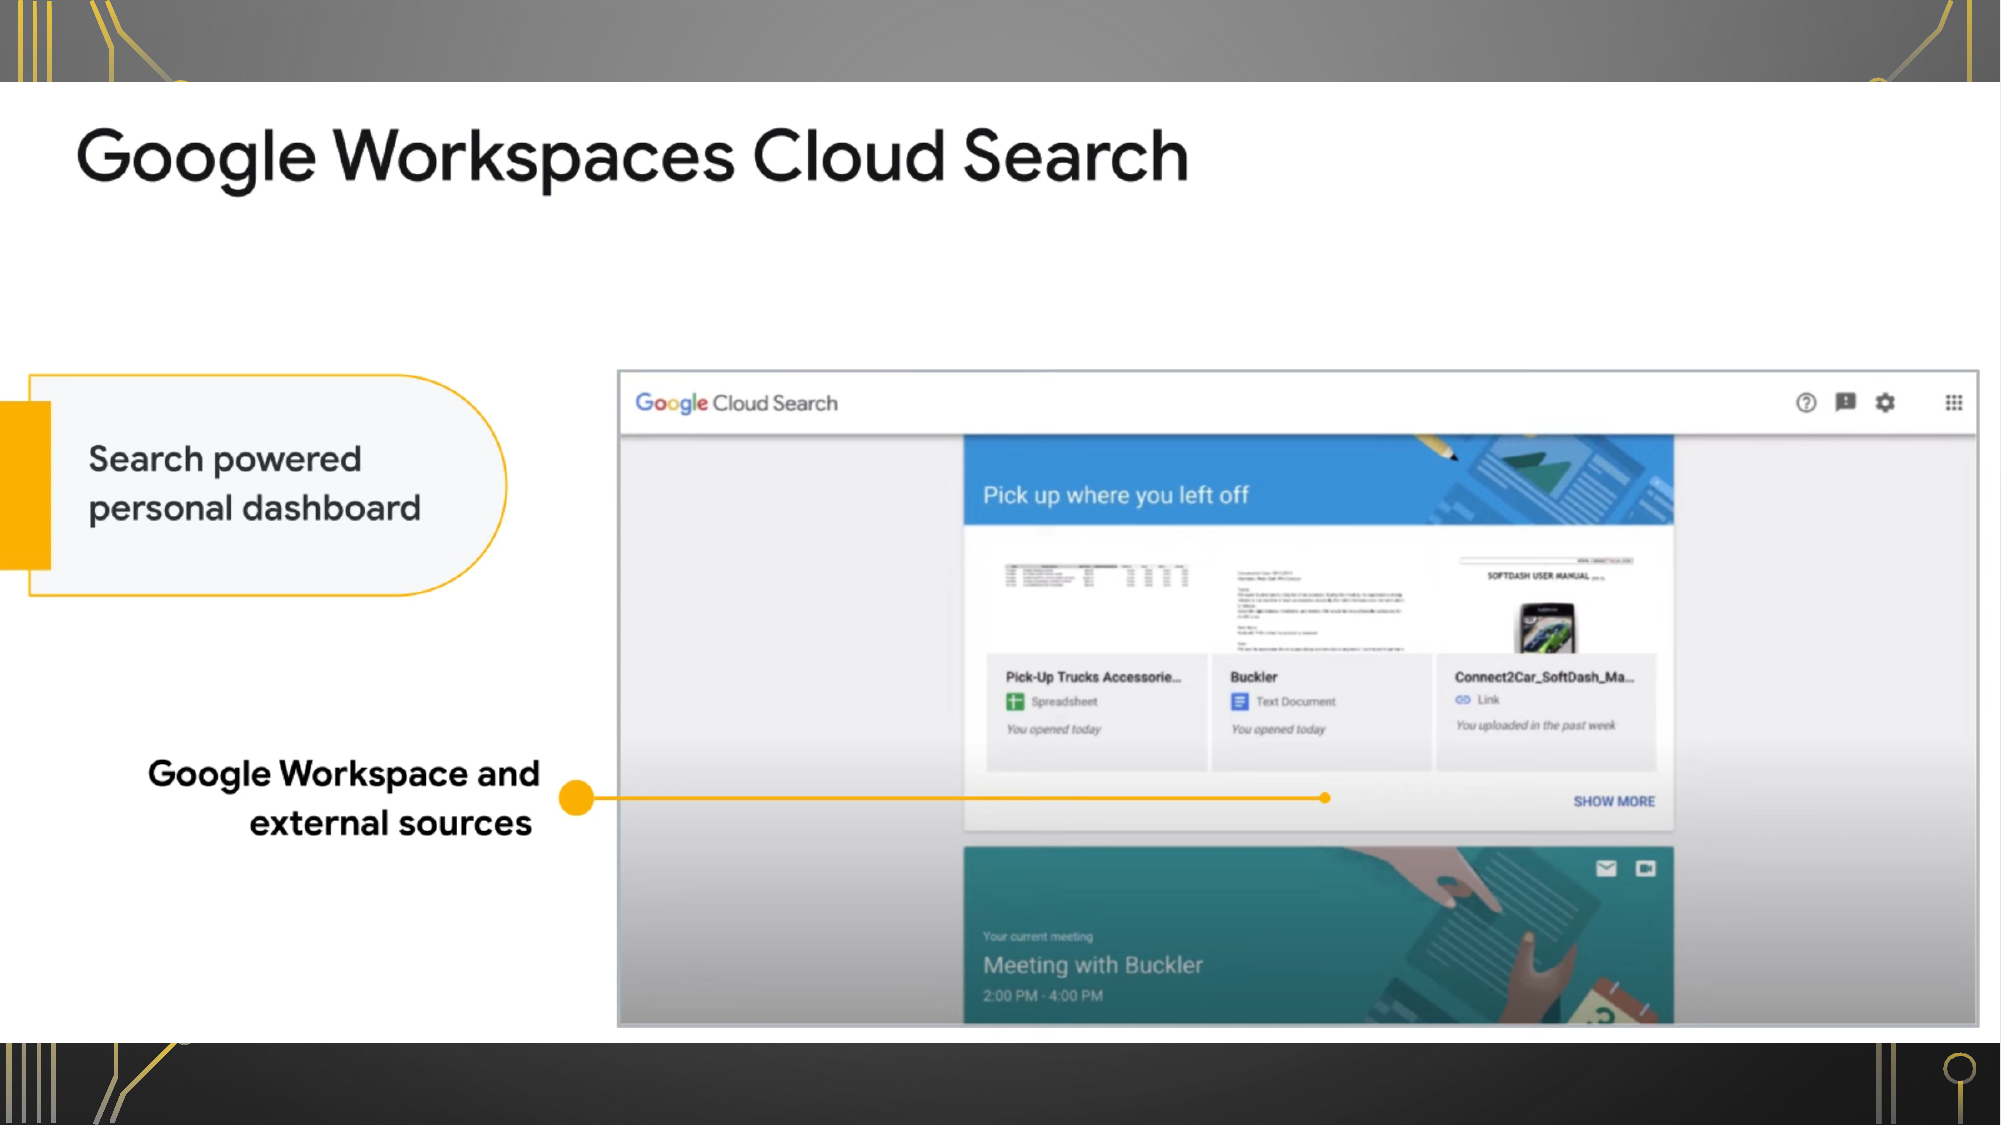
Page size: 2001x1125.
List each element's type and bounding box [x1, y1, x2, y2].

picture [0, 82, 2000, 1043]
